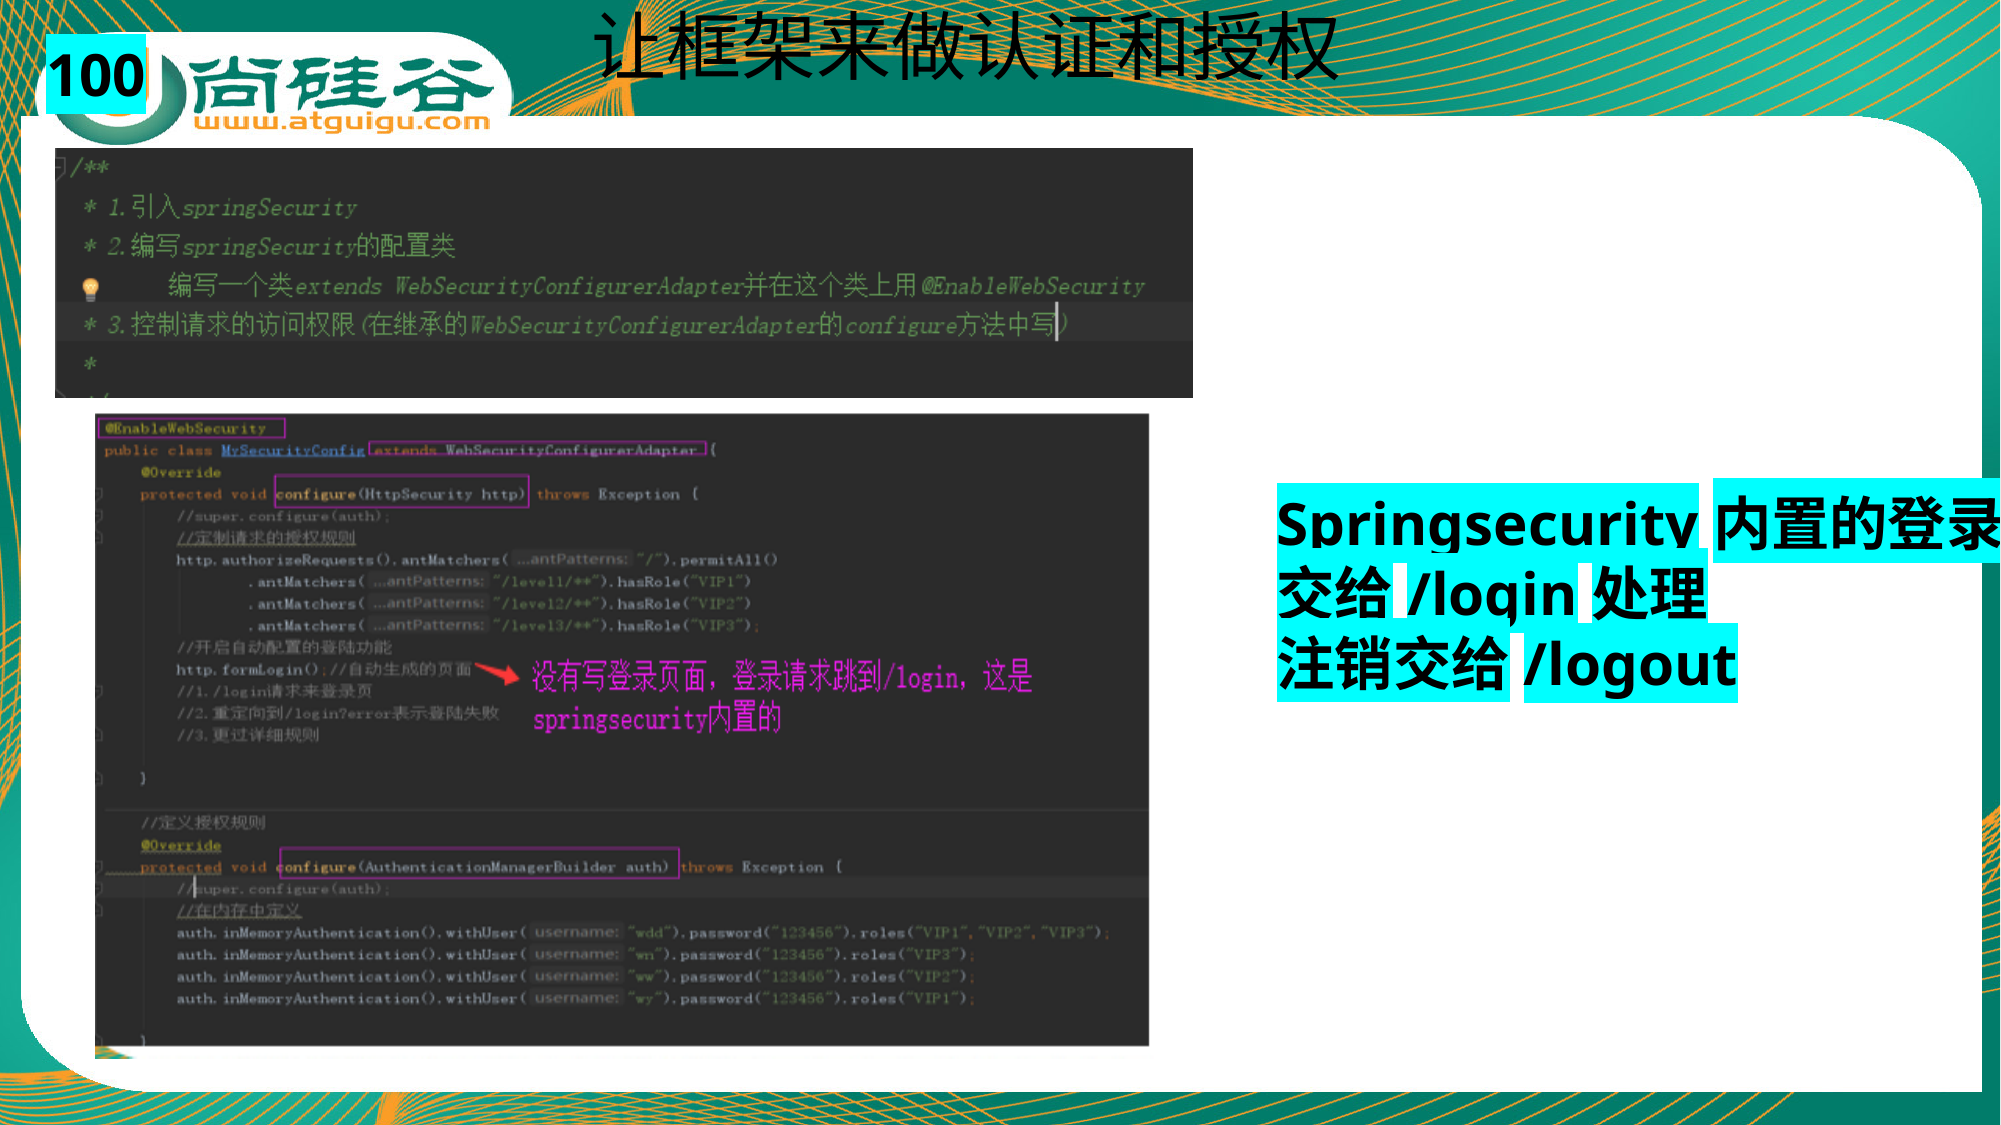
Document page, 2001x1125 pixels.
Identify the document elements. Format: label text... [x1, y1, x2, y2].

title 让框架来做认证和授权 [66, 0, 1867, 139]
picture [0, 0, 2001, 1125]
text_box 100 [31, 30, 161, 116]
text_box Springsecurity内置的登录 交给/login处理 注销交给/logout [1261, 479, 2000, 705]
